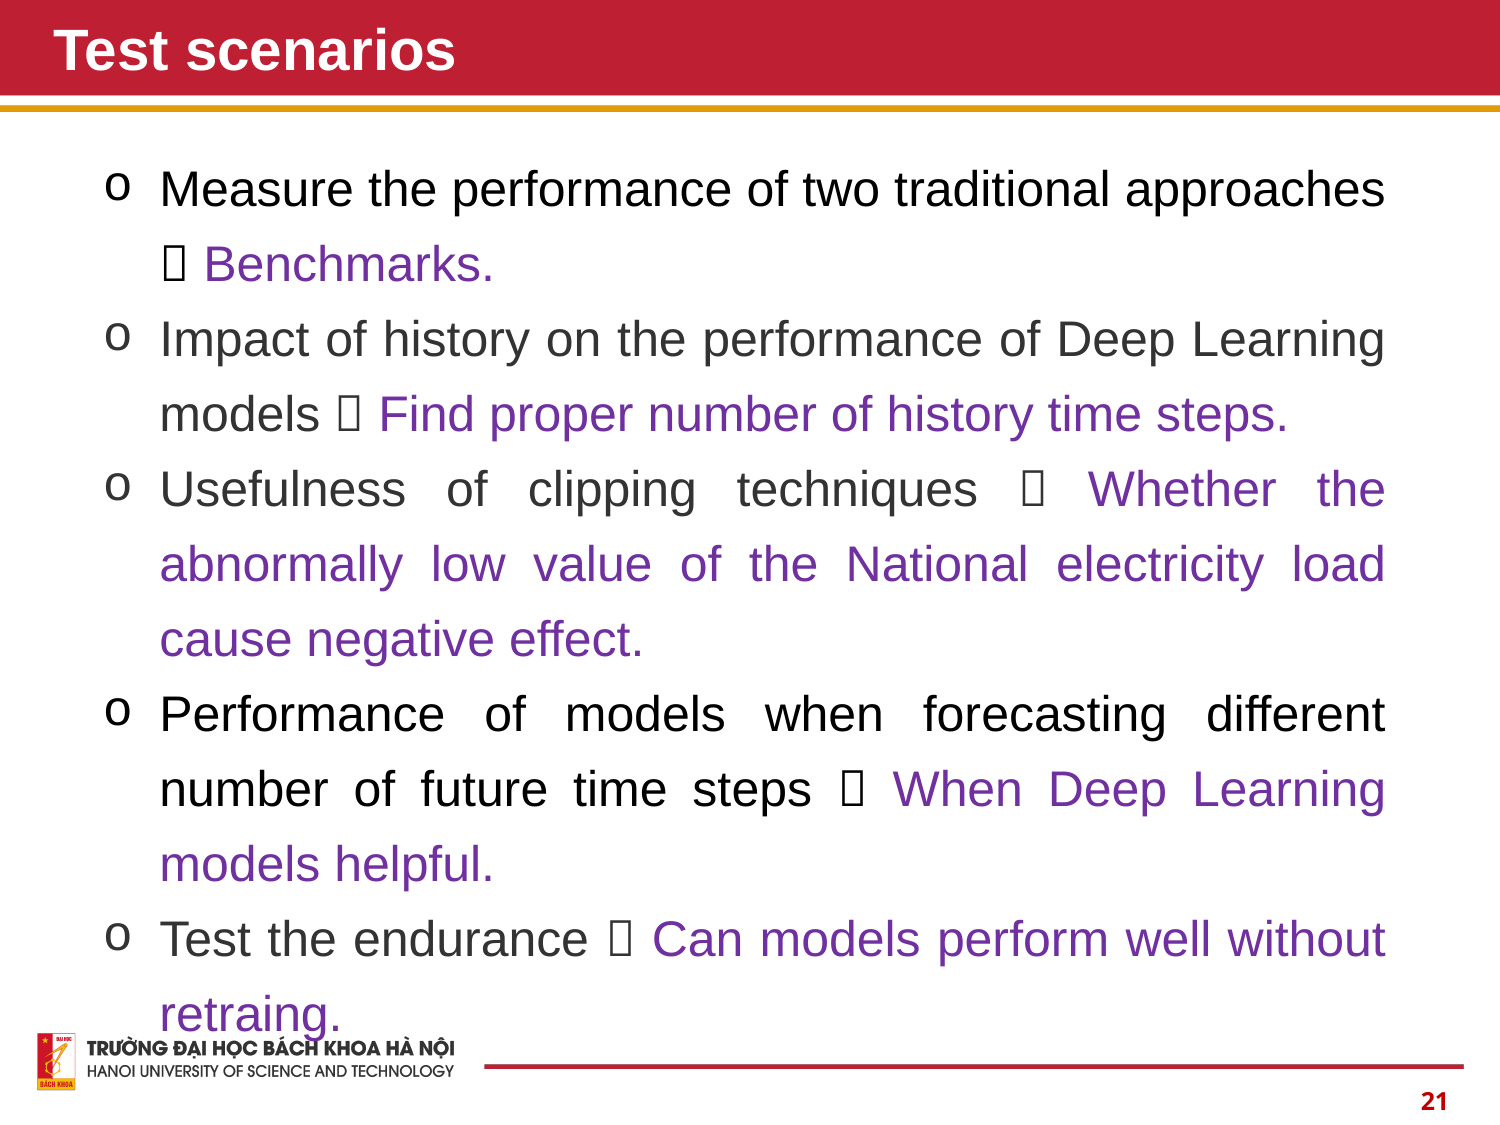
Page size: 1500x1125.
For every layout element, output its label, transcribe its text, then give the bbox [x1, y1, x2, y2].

title Test scenarios [38, 12, 1462, 87]
picture [0, 0, 1500, 1125]
text_box Measure the performance of two traditional approaches  Benchmarks. Impact of history on the performance of Deep Learning models  Find proper number of history time steps. Usefulness of clipping techniques  Whether the abnormally low value of the National electricity load cause negative effect. Performance of models when forecasting different number of future time steps  When Deep Learning models helpful. Test the endurance  Can models perform well without retraing. [88, 134, 1401, 1050]
slide_number 21 [1126, 1078, 1464, 1125]
